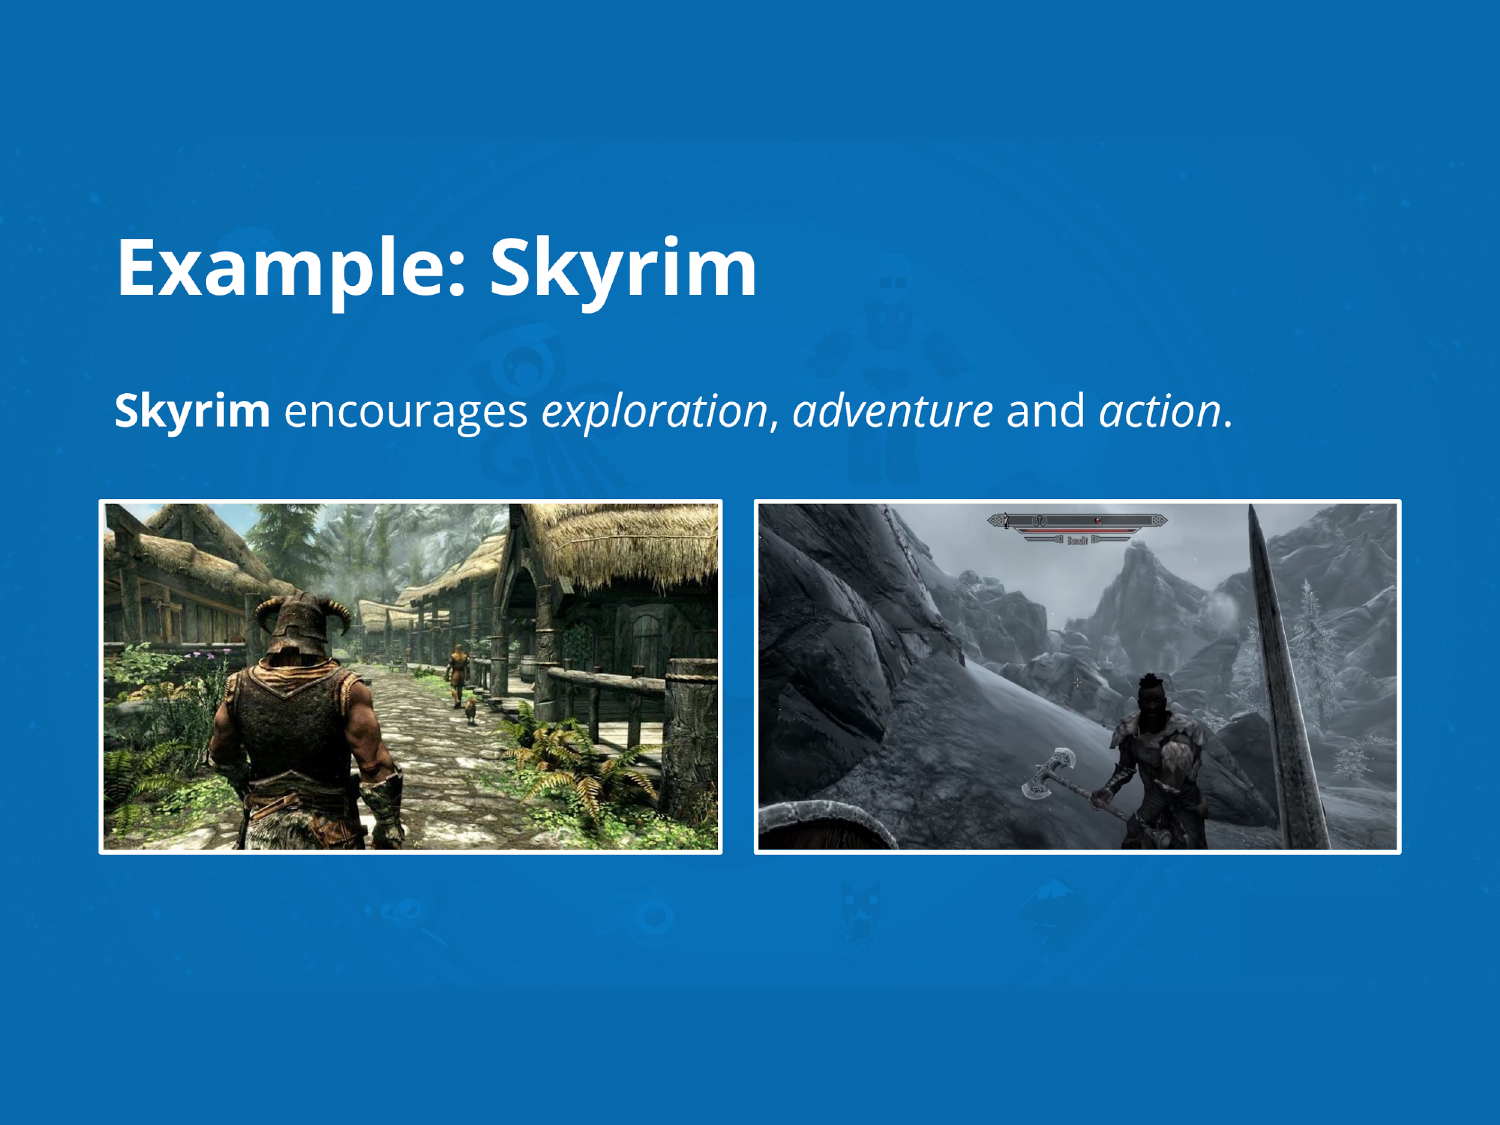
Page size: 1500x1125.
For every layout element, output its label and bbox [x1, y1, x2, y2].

picture [0, 141, 1500, 987]
